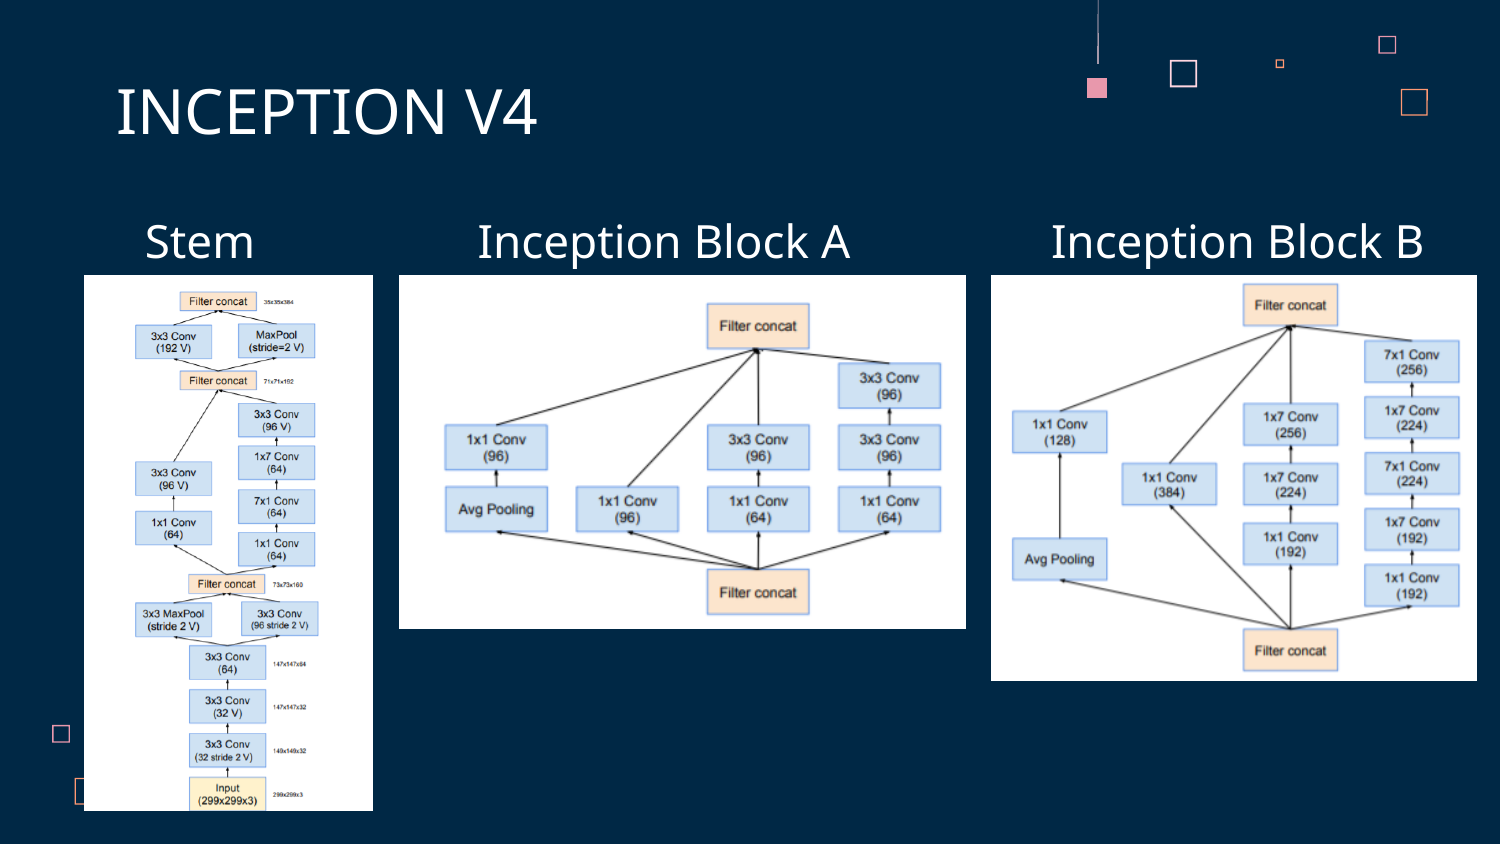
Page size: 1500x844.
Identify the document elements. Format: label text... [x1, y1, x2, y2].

picture [399, 274, 966, 630]
list Inception Block B [1036, 189, 1451, 273]
list Inception Block A [462, 189, 877, 273]
picture [84, 274, 374, 811]
title INCEPTION V4 [101, 67, 878, 163]
list Stem [129, 189, 462, 276]
picture [991, 274, 1477, 682]
